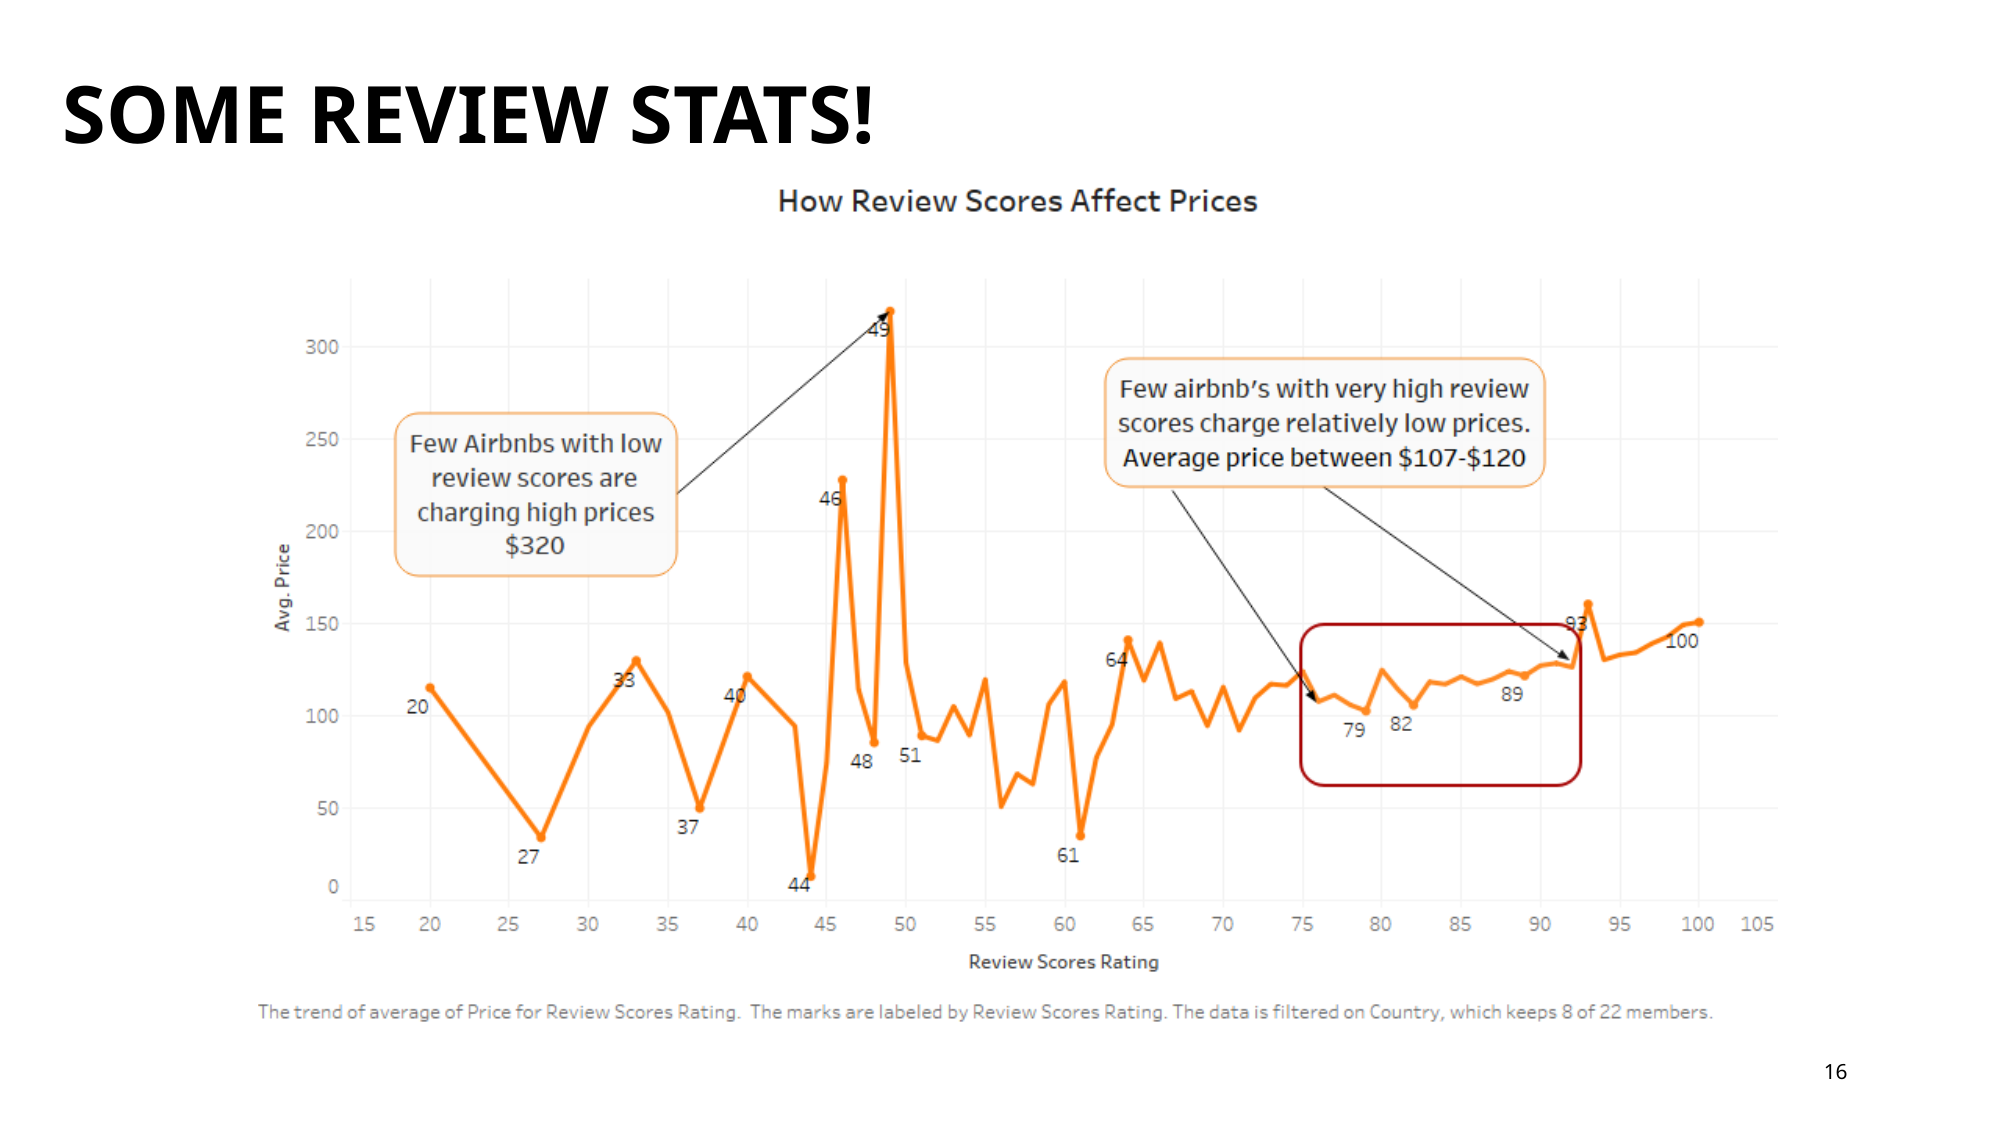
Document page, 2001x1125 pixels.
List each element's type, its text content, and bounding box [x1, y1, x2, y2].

picture [258, 168, 1778, 1025]
text_box some review stats! [47, 57, 1944, 168]
slide_number 16 [1412, 1042, 1863, 1103]
